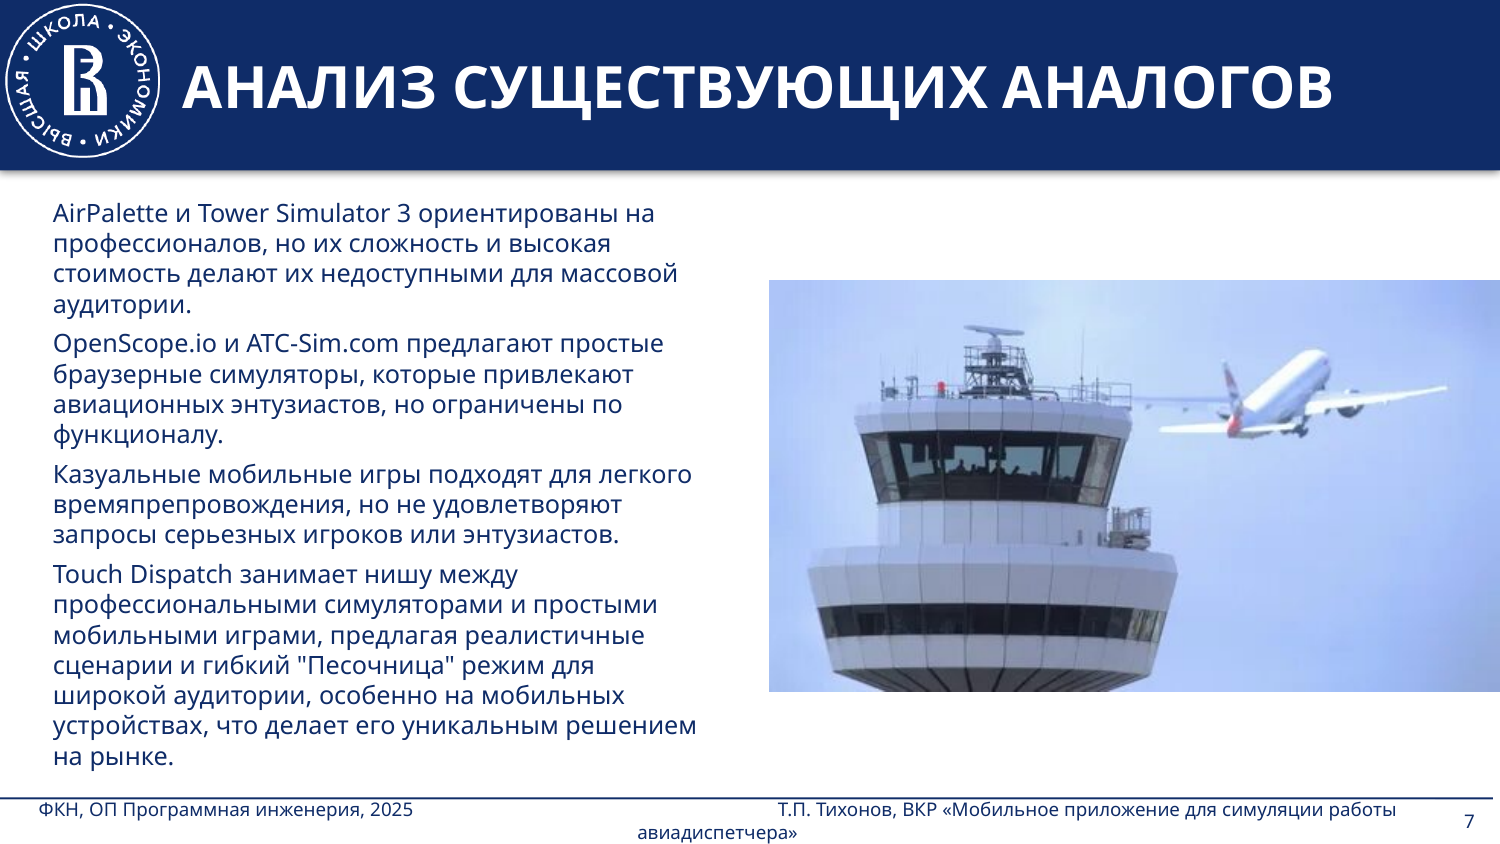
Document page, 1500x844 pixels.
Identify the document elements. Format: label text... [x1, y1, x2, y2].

picture [768, 280, 1500, 692]
list AirPalette и Tower Simulator 3 ориентированы на профессионалов, но их сложность и высокая стоимость делают их недоступными для массовой аудитории. OpenScope.io и ATC-Sim.com предлагают простые браузерные симуляторы, которые привлекают авиационных энтузиастов, но ограничены по функционалу. Казуальные мобильные игры подходят для легкого времяпрепровождения, но не удовлетворяют запросы серьезных игроков или энтузиастов. Touch Dispatch занимает нишу между профессиональными симуляторами и простыми мобильными играми, предлагая реалистичные сценарии и гибкий "Песочница" режим для широкой аудитории, особенно на мобильных устройствах, что делает его уникальным решением на рынке. [40, 185, 716, 793]
slide_number 7 [1444, 797, 1495, 844]
picture [5, 3, 160, 158]
footer ФКН, ОП Программная инженерия, 2025 Т.П. Тихонов, ВКР «Мобильное приложение для симуляции работы авиадиспетчера» [0, 799, 1436, 842]
title АНАЛИЗ СУЩЕСТВУЮЩИХ АНАЛОГОВ [170, 7, 1500, 163]
